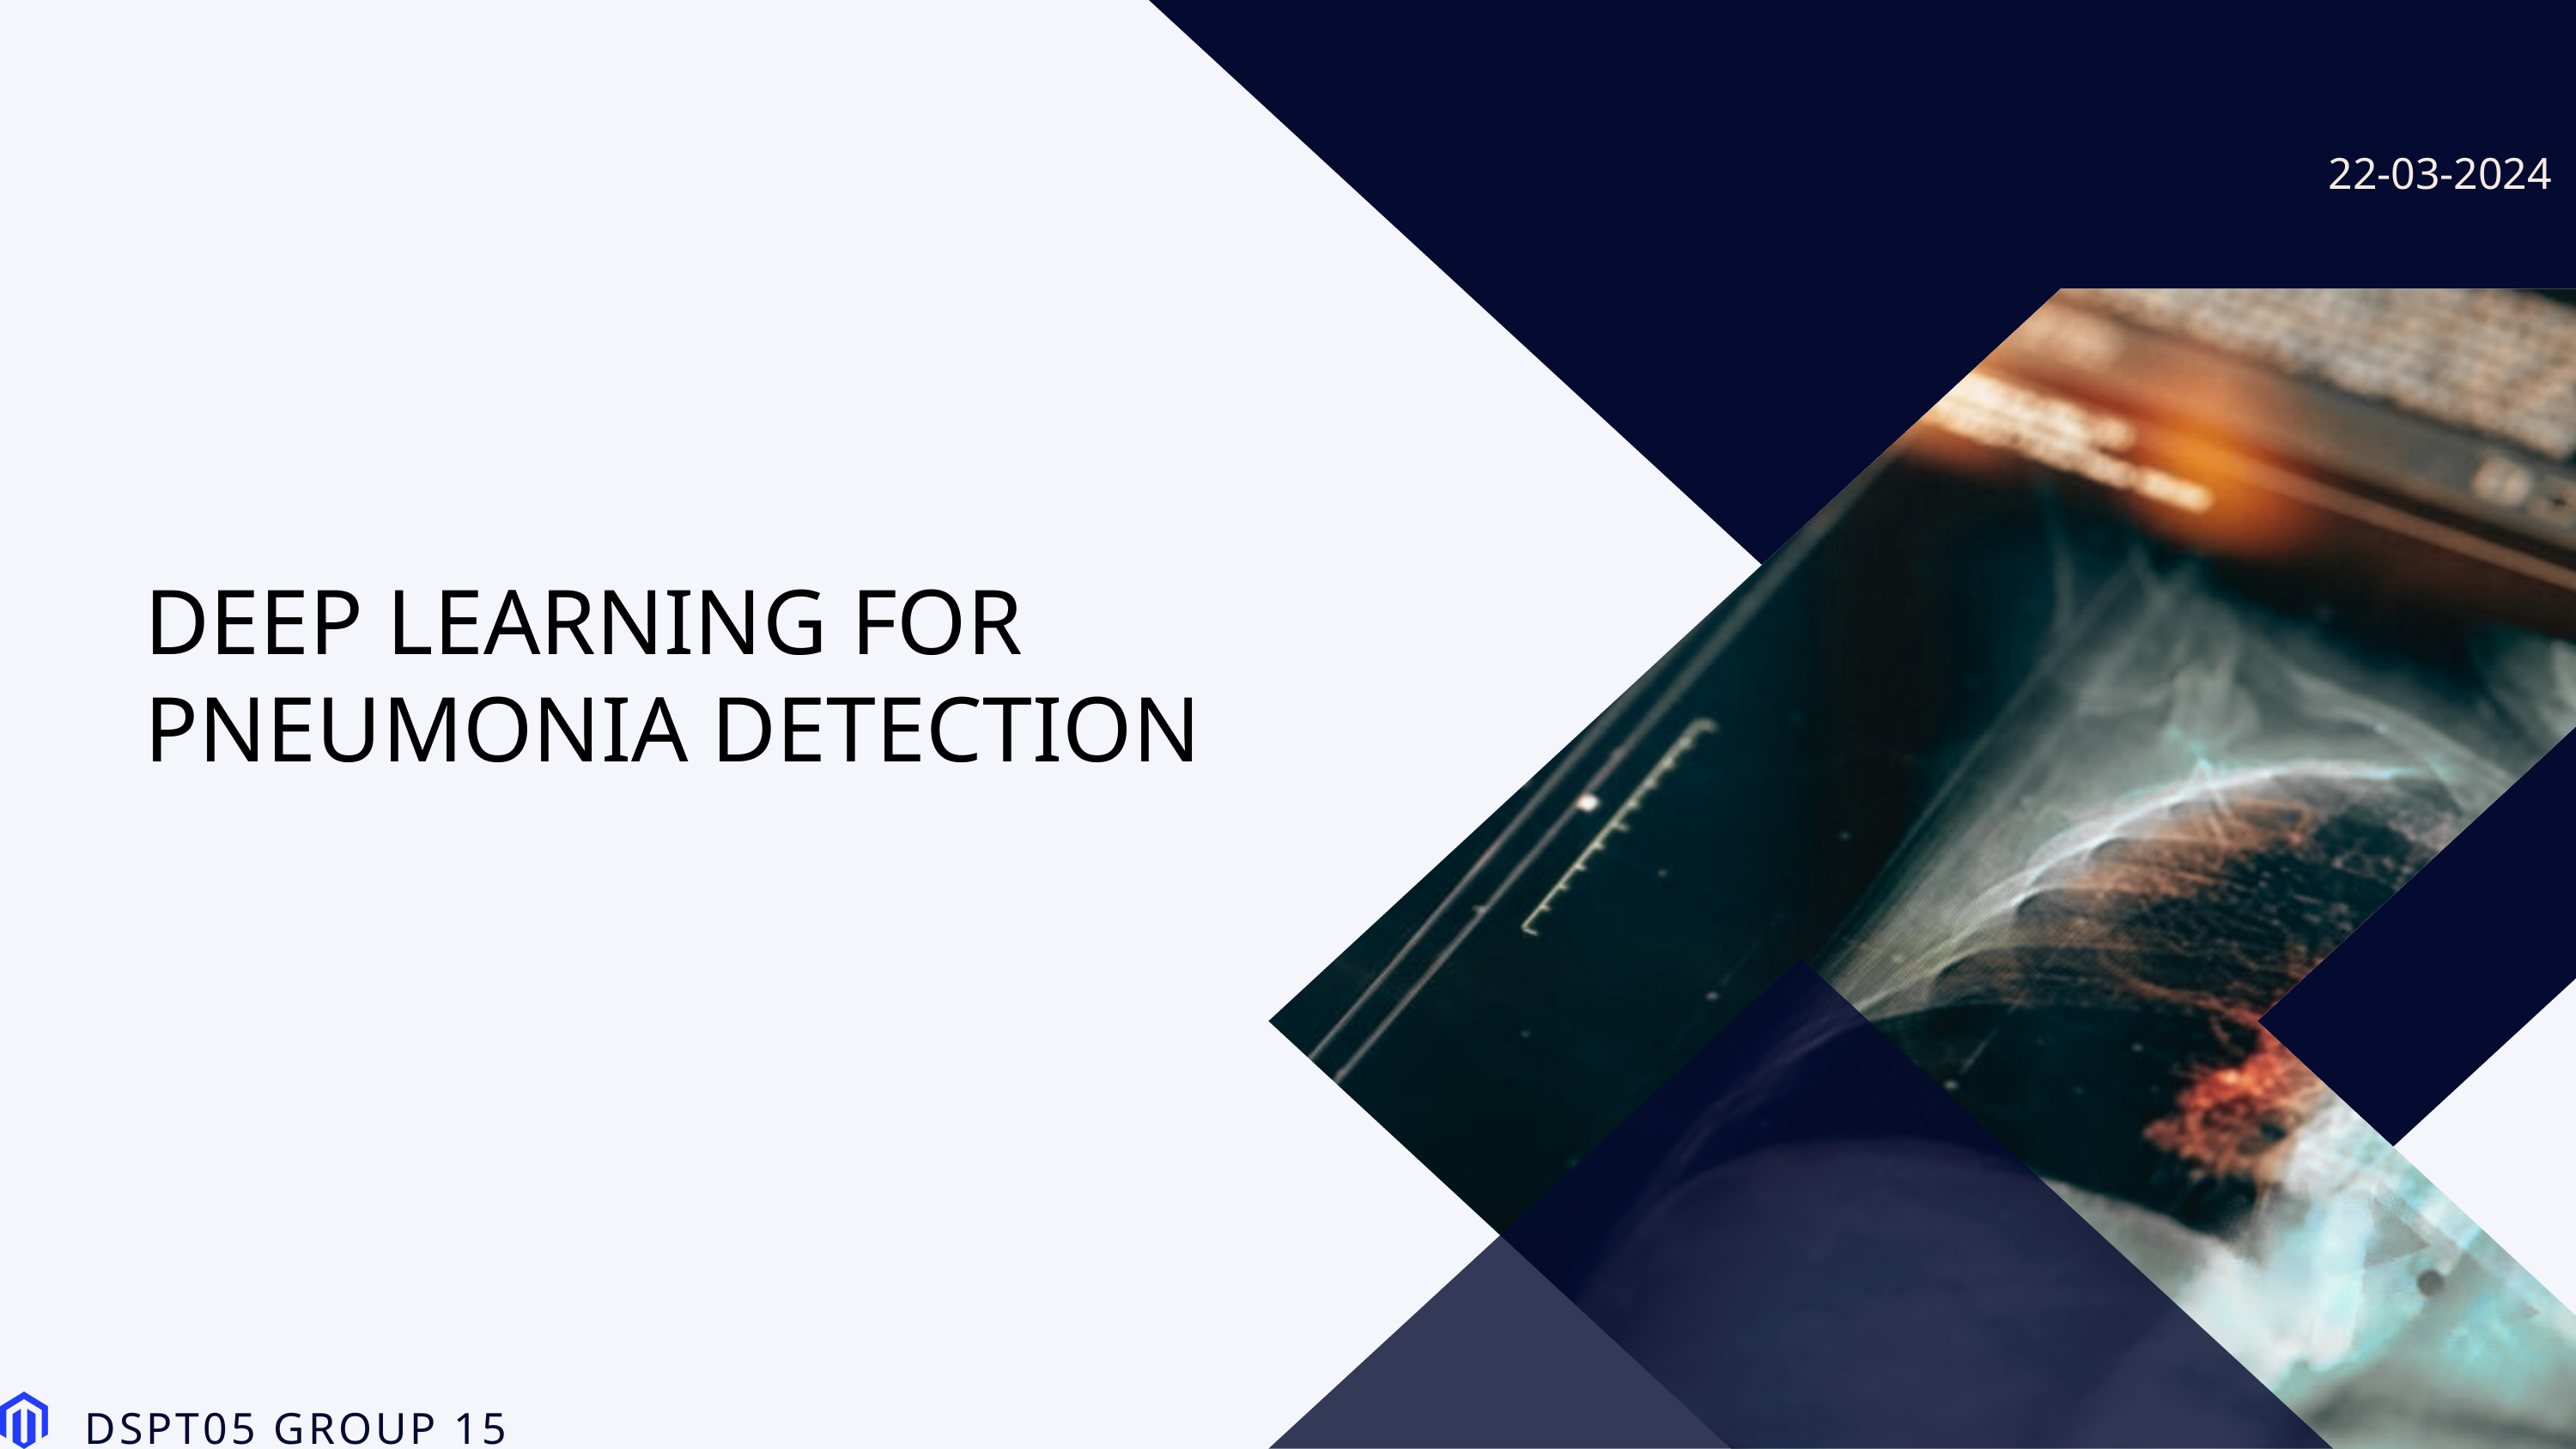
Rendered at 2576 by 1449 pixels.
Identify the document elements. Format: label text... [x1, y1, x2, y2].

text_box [1085, 0, 2576, 1147]
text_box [1268, 288, 2576, 1449]
text_box DEEP LEARNING FOR PNEUMONIA DETECTION [144, 564, 1079, 780]
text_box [0, 1391, 629, 1449]
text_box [1268, 957, 2334, 1449]
